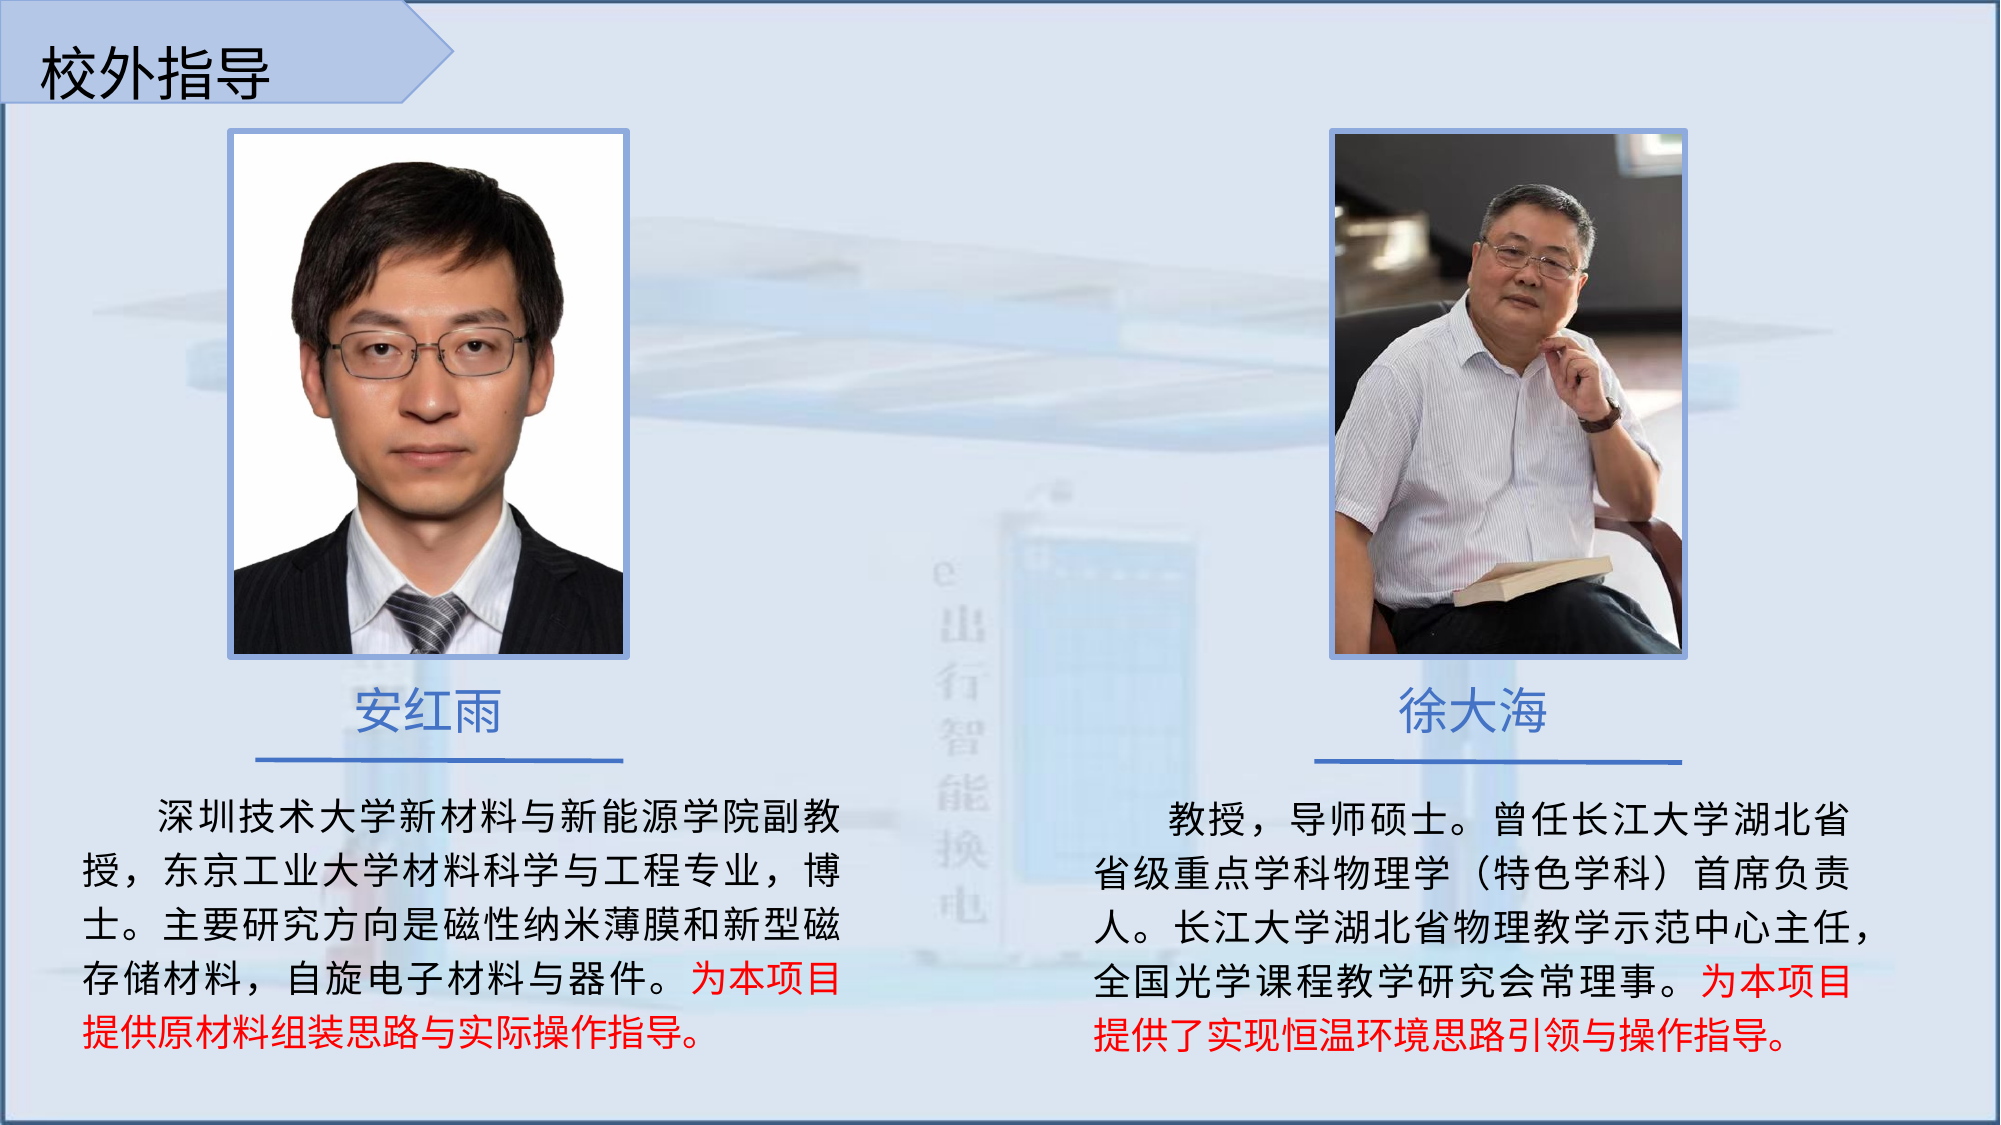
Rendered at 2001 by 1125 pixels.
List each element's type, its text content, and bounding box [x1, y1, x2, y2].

text_box 徐大海 [1199, 659, 1748, 747]
text_box 深圳技术大学新材料与新能源学院副教授，东京工业大学材料科学与工程专业，博士。主要研究方向是磁性纳米薄膜和新型磁存储材料，自旋电子材料与器件。为本项目提供原材料组装思路与实际操作指导。 [67, 776, 858, 1062]
text_box 教授，导师硕士。曾任长江大学湖北省省级重点学科物理学（特色学科）首席负责人。长江大学湖北省物理教学示范中心主任，全国光学课程教学研究会常理事。为本项目提供了实现恒温环境思路引领与操作指导。 [1078, 779, 1869, 1065]
picture [0, 0, 2000, 1125]
text_box 校外指导 [25, 29, 354, 115]
text_box 安红雨 [154, 659, 703, 747]
